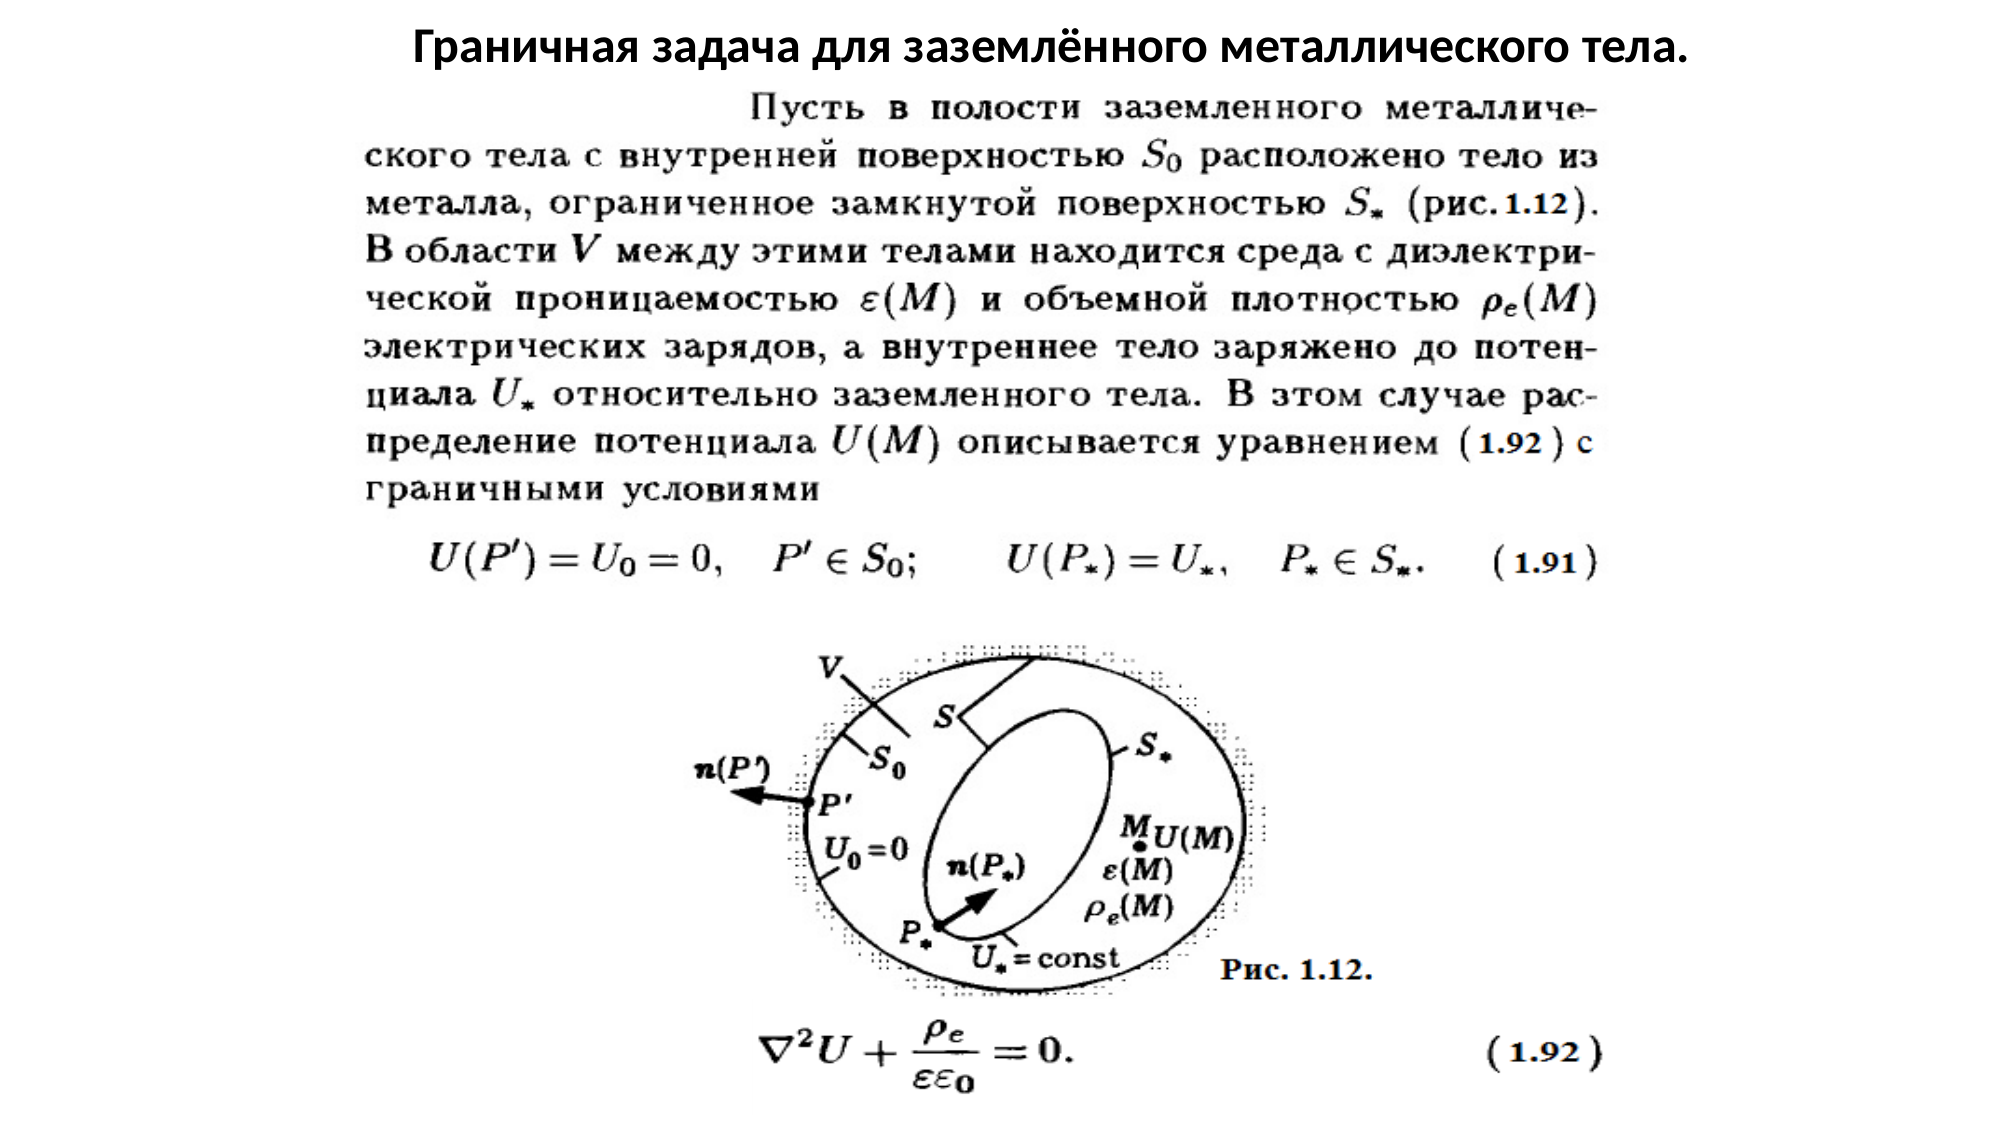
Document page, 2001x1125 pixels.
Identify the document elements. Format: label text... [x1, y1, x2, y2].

picture [354, 89, 1631, 1115]
text_box Граничная задача для заземлённого металлического тела. [399, 5, 1706, 81]
